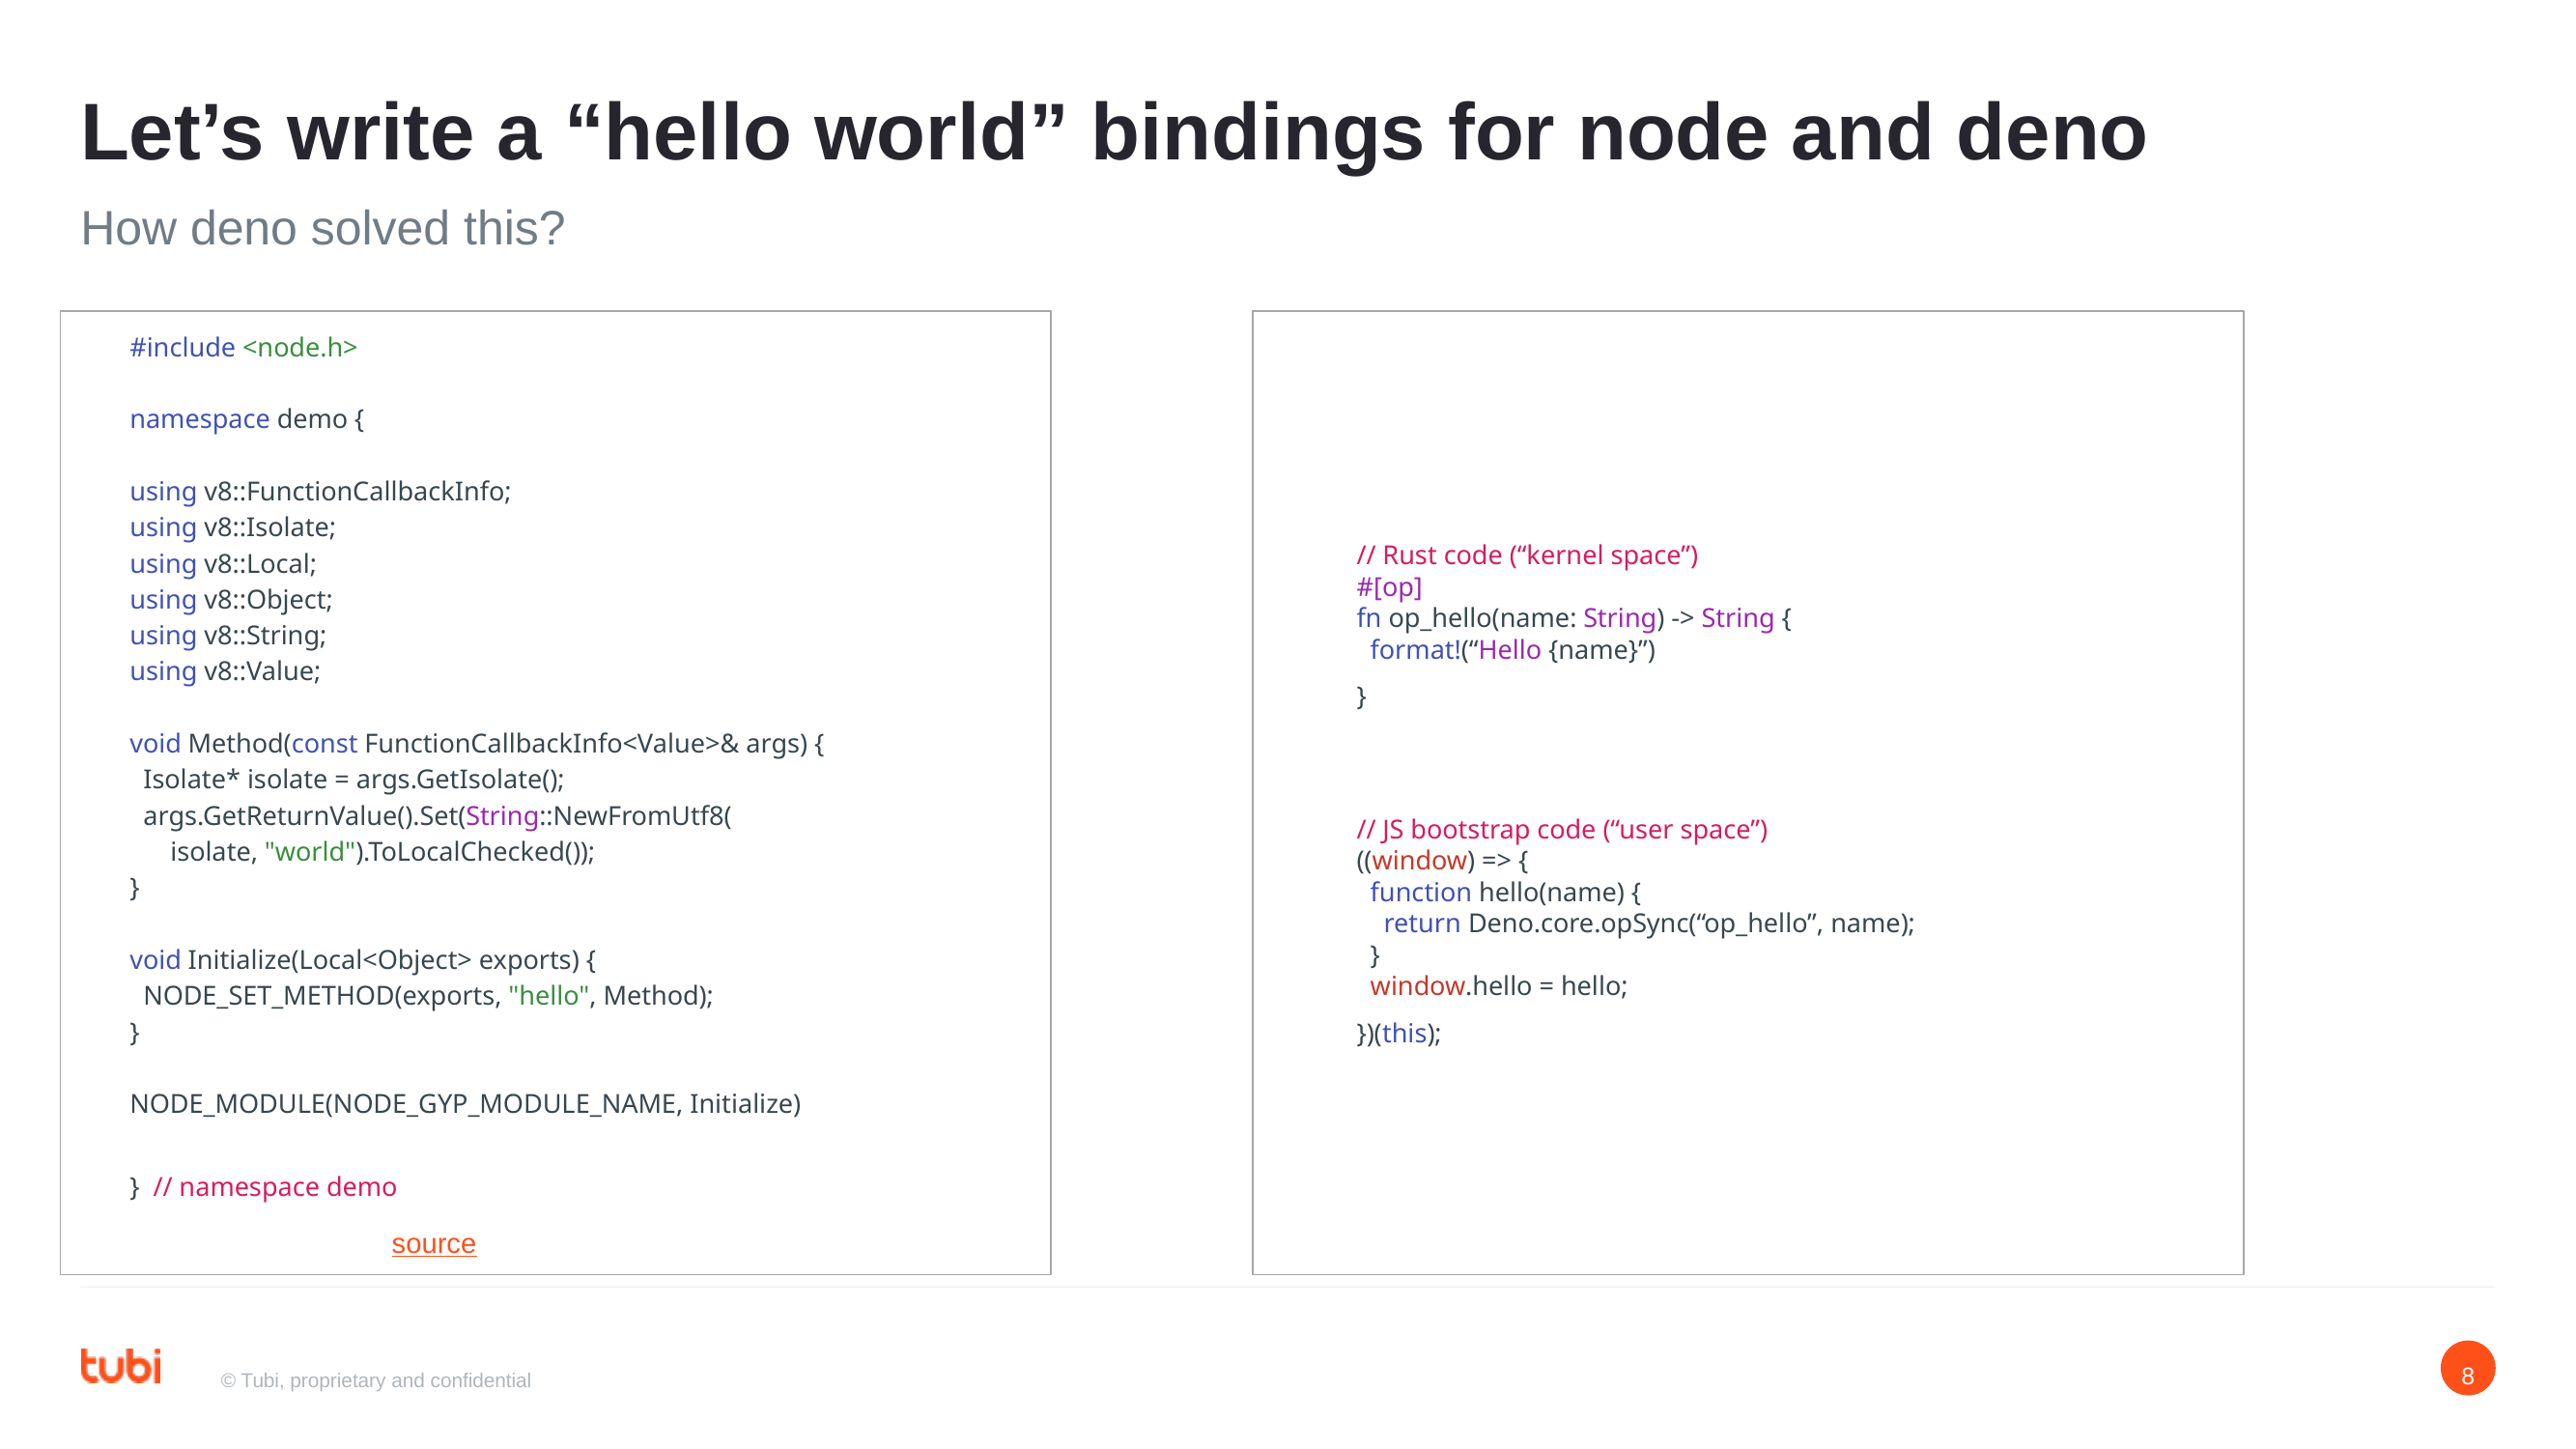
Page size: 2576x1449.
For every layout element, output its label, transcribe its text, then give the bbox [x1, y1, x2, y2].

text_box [60, 310, 1052, 1275]
list Let’s write a “hello world” bindings for node and deno How deno solved this? [80, 79, 2496, 263]
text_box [1252, 310, 2245, 1275]
picture [81, 1349, 160, 1383]
slide_number 8 [2457, 1357, 2478, 1381]
